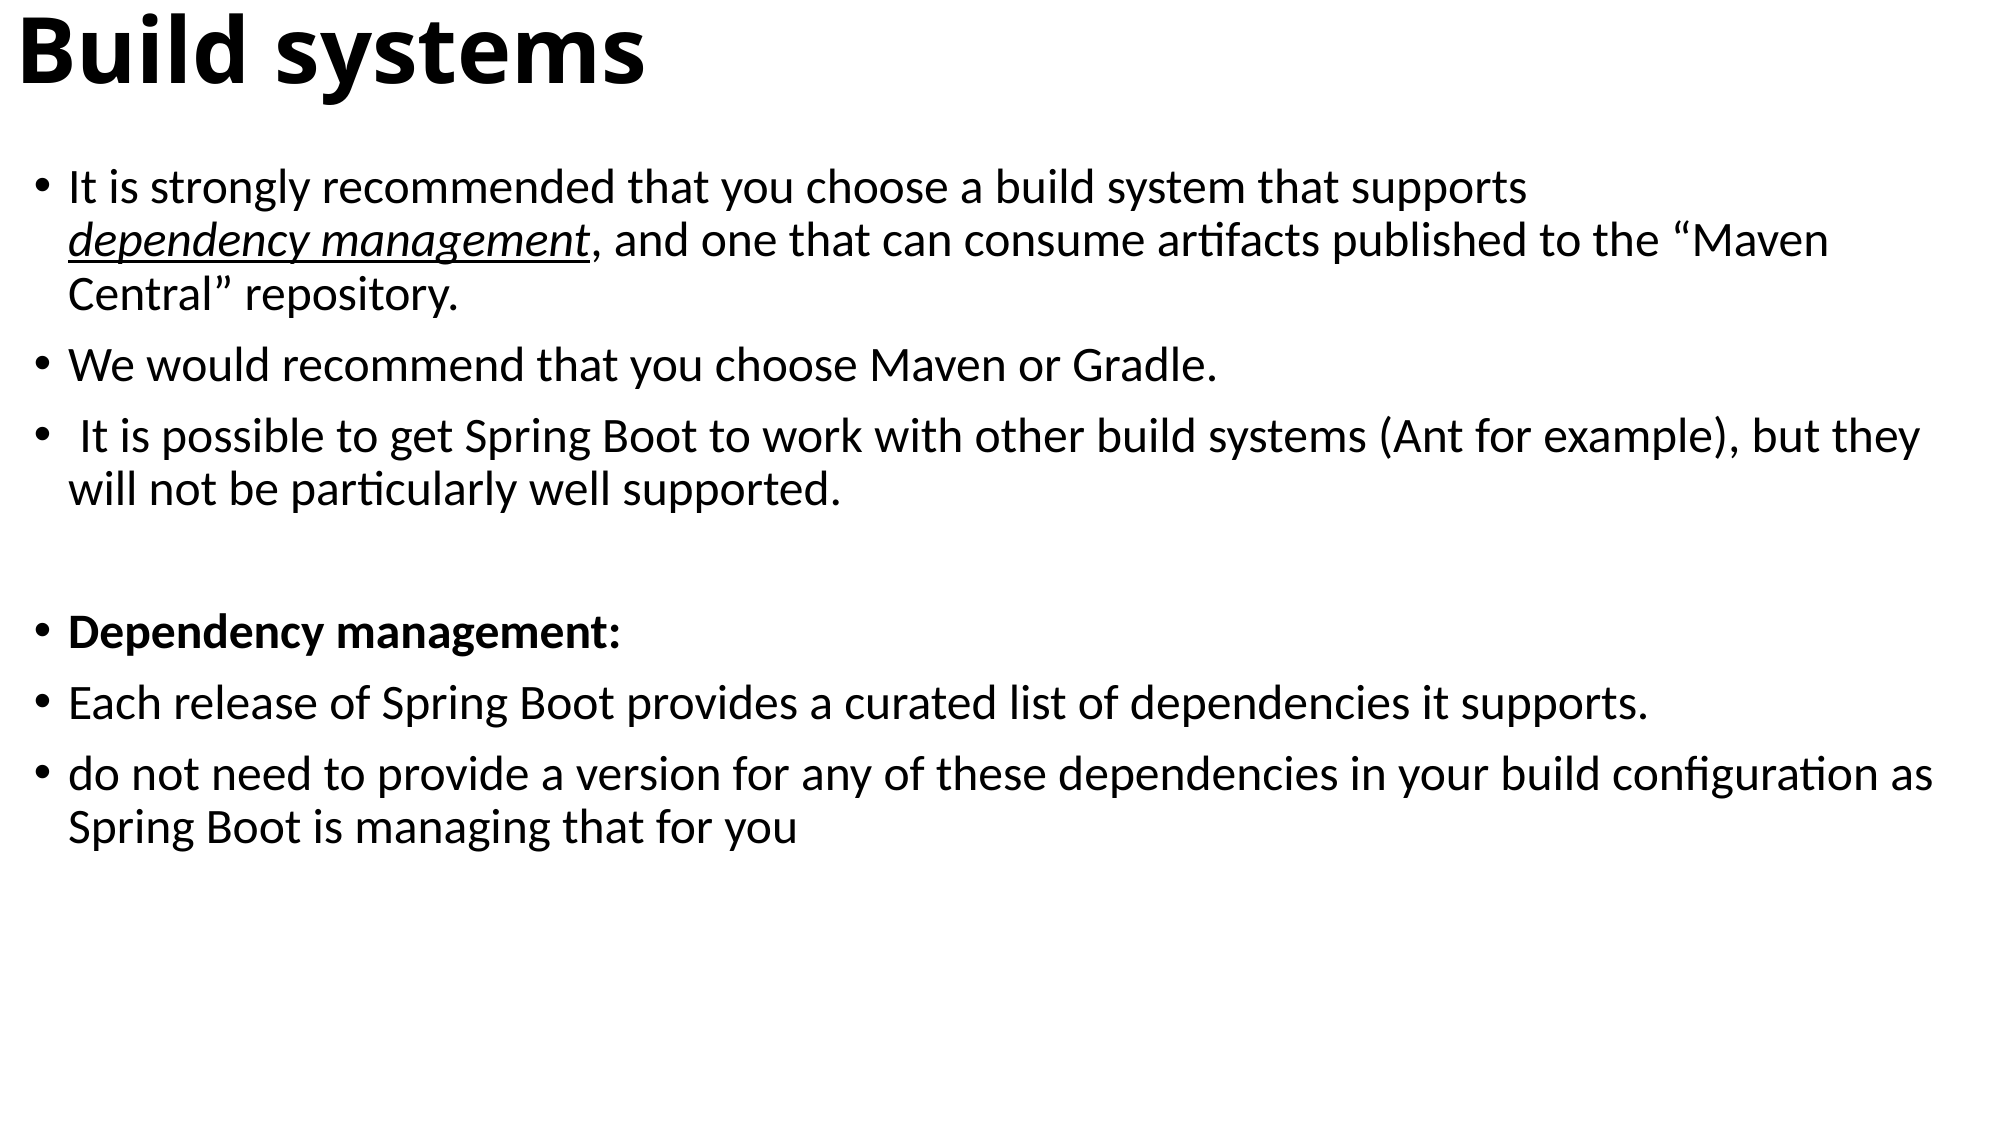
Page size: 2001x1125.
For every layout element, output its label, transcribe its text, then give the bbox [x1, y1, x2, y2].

list It is strongly recommended that you choose a build system that supports dependency management, and one that can consume artifacts published to the “Maven Central” repository. We would recommend that you choose Maven or Gradle. It is possible to get Spring Boot to work with other build systems (Ant for example), but they will not be particularly well supported. Dependency management: Each release of Spring Boot provides a curated list of dependencies it supports. do not need to provide a version for any of these dependencies in your build configuration as Spring Boot is managing that for you [18, 153, 2000, 868]
title Build systems [0, 0, 1725, 218]
